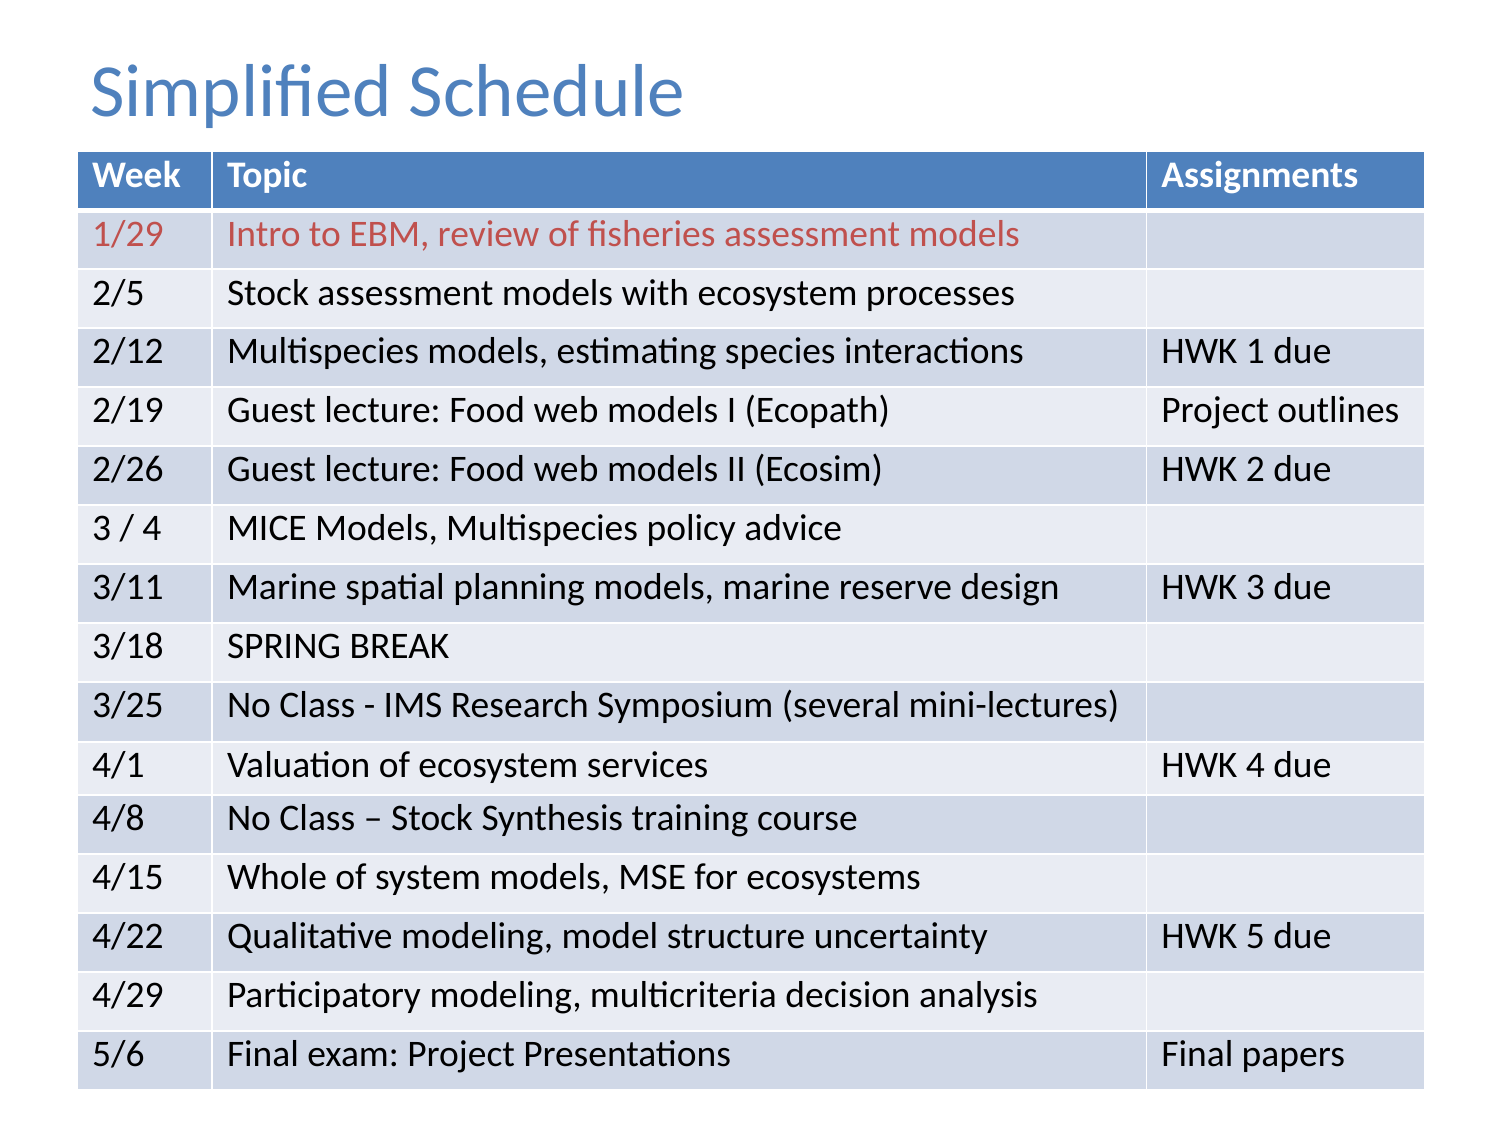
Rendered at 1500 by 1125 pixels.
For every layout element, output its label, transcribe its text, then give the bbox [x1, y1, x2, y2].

table_cell [1147, 506, 1424, 563]
table_cell Valuation of ecosystem services [213, 743, 1146, 794]
table_cell 4/1 [78, 743, 211, 794]
table_cell [1147, 683, 1424, 741]
table_cell Final exam: Project Presentations [213, 1032, 1146, 1089]
table_cell 4/15 [78, 855, 211, 912]
table_cell Final papers [1147, 1032, 1424, 1089]
table_cell 3/25 [78, 683, 211, 741]
table_cell 4/29 [78, 973, 211, 1030]
table_header Assignments [1147, 152, 1424, 208]
table_cell 3/18 [78, 624, 211, 681]
table_cell 4/8 [78, 796, 211, 853]
table_cell [1147, 270, 1424, 327]
table_cell No Class – Stock Synthesis training course [213, 796, 1146, 853]
table_cell HWK 3 due [1147, 565, 1424, 622]
table_cell 3/11 [78, 565, 211, 622]
table_cell 2/12 [78, 329, 211, 386]
table_cell Stock assessment models with ecosystem processes [213, 270, 1146, 327]
table_cell SPRING BREAK [213, 624, 1146, 681]
table_cell HWK 1 due [1147, 329, 1424, 386]
table_cell Guest lecture: Food web models I (Ecopath) [213, 388, 1146, 445]
table_cell Guest lecture: Food web models II (Ecosim) [213, 447, 1146, 504]
table_cell Qualitative modeling, model structure uncertainty [213, 914, 1146, 971]
table_cell [1147, 624, 1424, 681]
title Simplified Schedule [75, 30, 1425, 144]
table_cell 4/22 [78, 914, 211, 971]
table_cell HWK 5 due [1147, 914, 1424, 971]
table_cell [1147, 855, 1424, 912]
table_cell No Class - IMS Research Symposium (several mini-lectures) [213, 683, 1146, 741]
table_cell HWK 4 due [1147, 743, 1424, 794]
table_cell 2/26 [78, 447, 211, 504]
table_cell [1147, 796, 1424, 853]
table_header Week [78, 152, 211, 208]
table_header Topic [213, 152, 1146, 208]
table_cell 5/6 [78, 1032, 211, 1089]
table_cell [1147, 213, 1424, 268]
table_cell 2/19 [78, 388, 211, 445]
table_cell HWK 2 due [1147, 447, 1424, 504]
table_cell 2/5 [78, 270, 211, 327]
table_cell Intro to EBM, review of fisheries assessment models [213, 213, 1146, 268]
table_cell Marine spatial planning models, marine reserve design [213, 565, 1146, 622]
table_cell Participatory modeling, multicriteria decision analysis [213, 973, 1146, 1030]
table_cell [1147, 973, 1424, 1030]
table_cell Project outlines [1147, 388, 1424, 445]
table_cell Multispecies models, estimating species interactions [213, 329, 1146, 386]
table_cell Whole of system models, MSE for ecosystems [213, 855, 1146, 912]
table_cell MICE Models, Multispecies policy advice [213, 506, 1146, 563]
table_cell 1/29 [78, 213, 211, 268]
table_cell 3 / 4 [78, 506, 211, 563]
